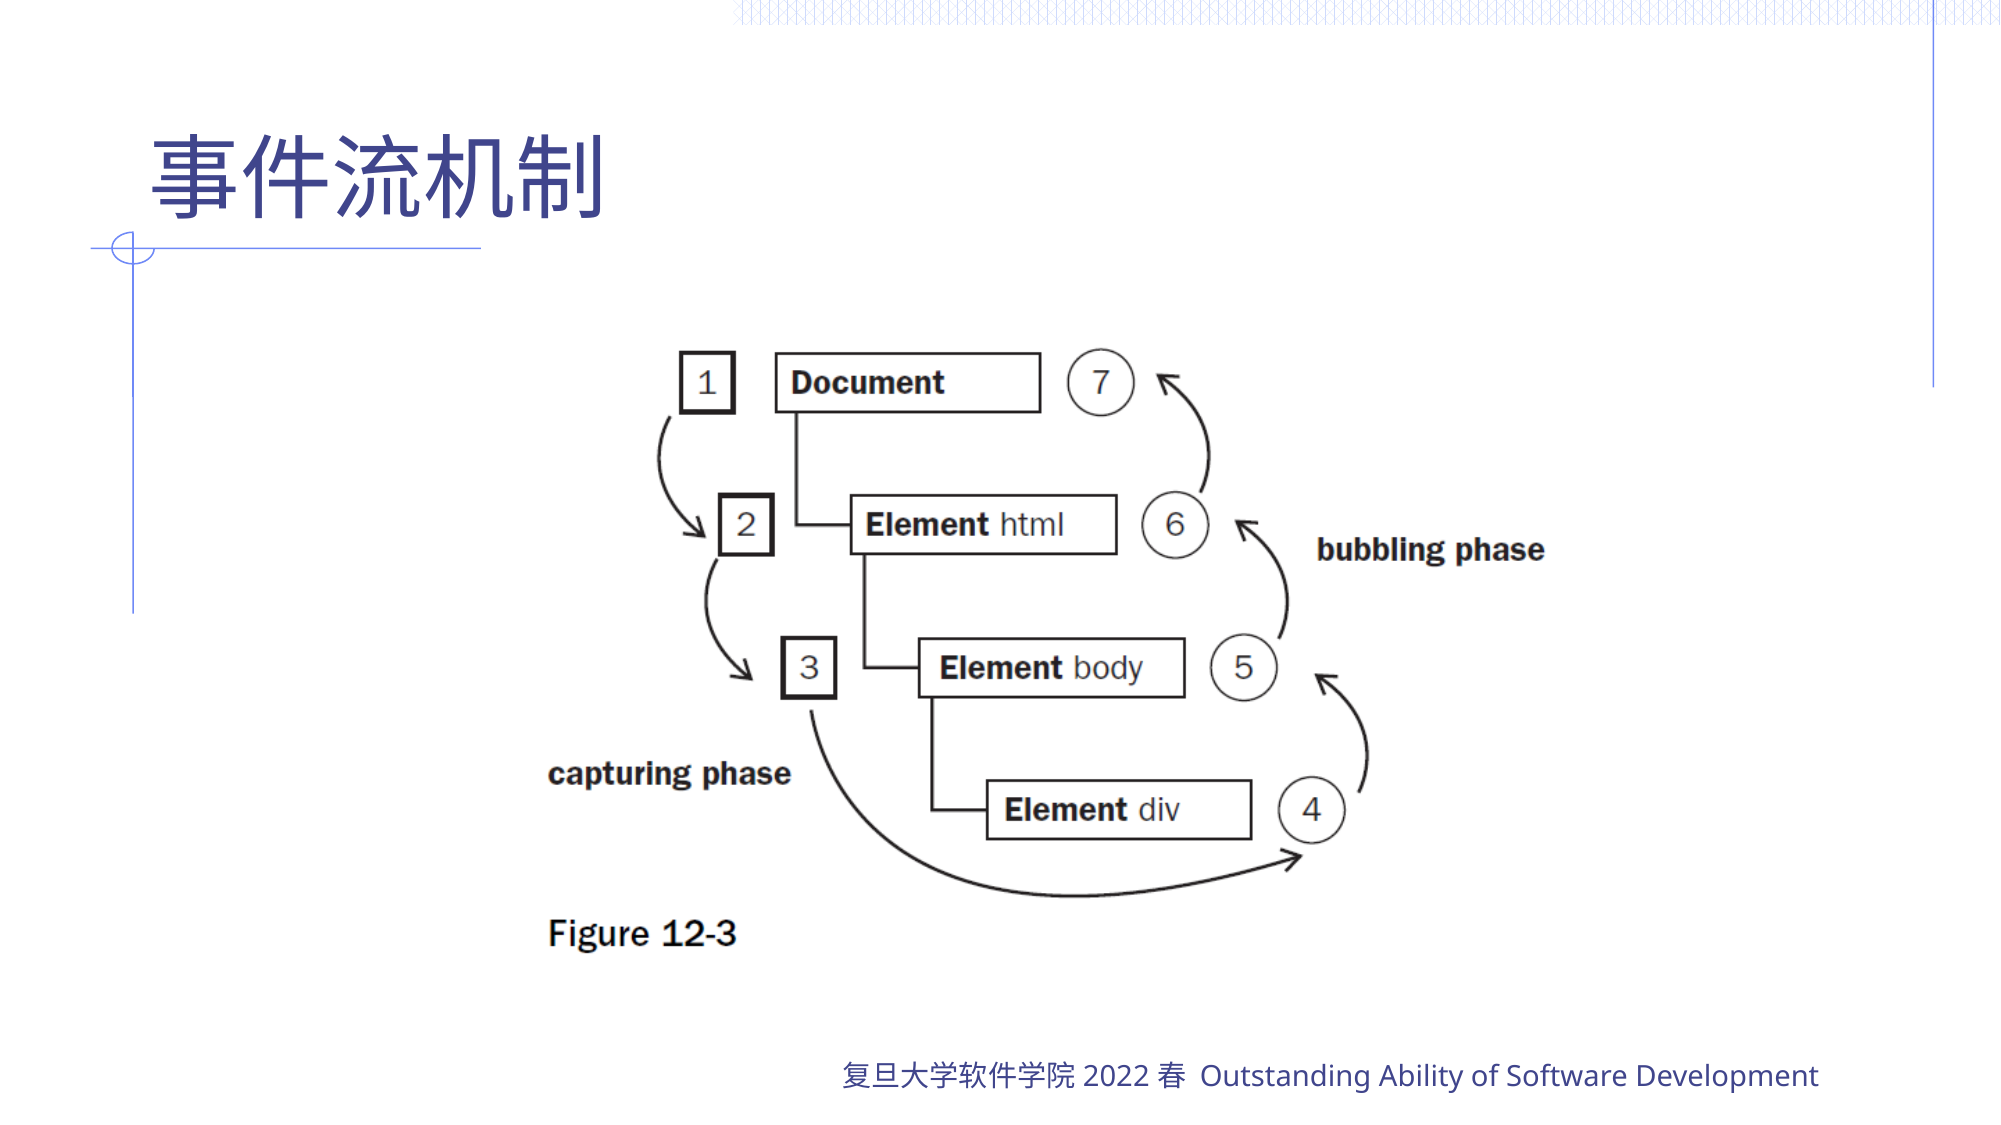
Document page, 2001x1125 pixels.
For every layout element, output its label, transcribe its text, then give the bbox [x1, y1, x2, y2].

title 事件流机制 [133, 50, 1834, 238]
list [414, 312, 1636, 988]
